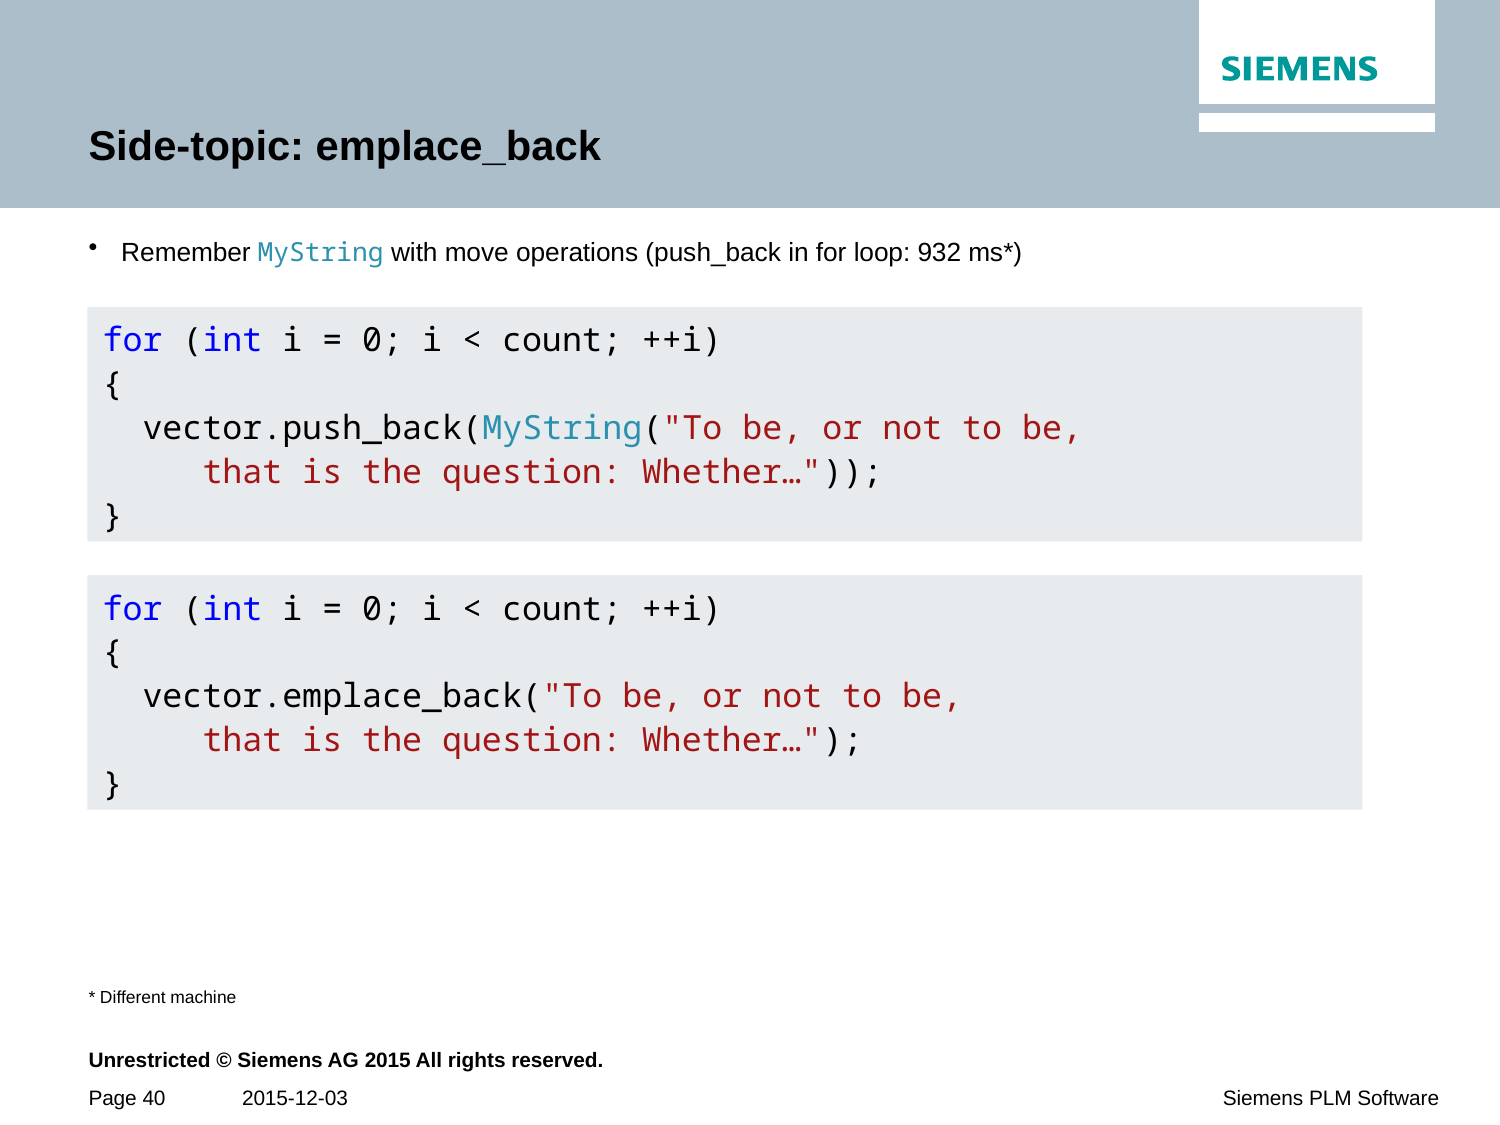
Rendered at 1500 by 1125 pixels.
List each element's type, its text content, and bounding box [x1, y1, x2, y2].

text_box for (int i = 0; i < count; ++i) { vector.emplace_back("To be, or not to be, that is the question: Whether…"); } [87, 575, 1363, 810]
list Remember MyString with move operations (push_back in for loop: 932 ms*) * Different machine [88, 231, 1463, 1012]
text_box for (int i = 0; i < count; ++i) { vector.push_back(MyString("To be, or not to be, that is the question: Whether…")); } [87, 307, 1363, 542]
title Side-topic: emplace_back [0, 0, 1500, 208]
